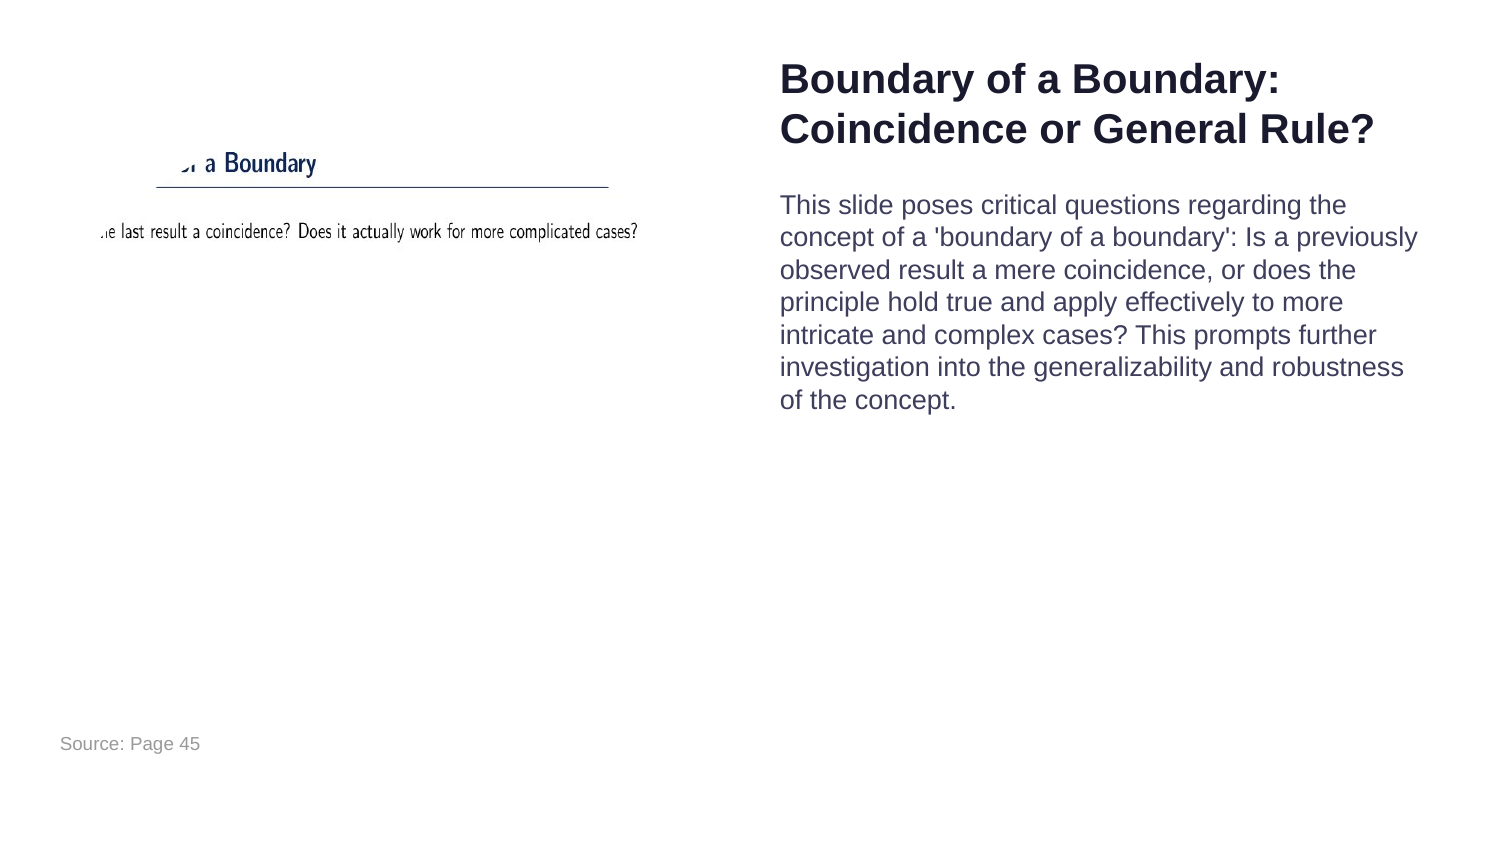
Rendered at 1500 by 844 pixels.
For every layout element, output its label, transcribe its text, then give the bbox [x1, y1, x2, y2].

text_box Source: Page 45 [44, 719, 495, 765]
text_box Boundary of a Boundary: Coincidence or General Rule? [764, 44, 1440, 165]
picture [44, 119, 720, 645]
text_box This slide poses critical questions regarding the concept of a 'boundary of a boundary': Is a previously observed result a mere coincidence, or does the principle hold true and apply effectively to more intricate and complex cases? This prompts further investigation into the generalizability and robustness of the concept. [764, 179, 1440, 645]
